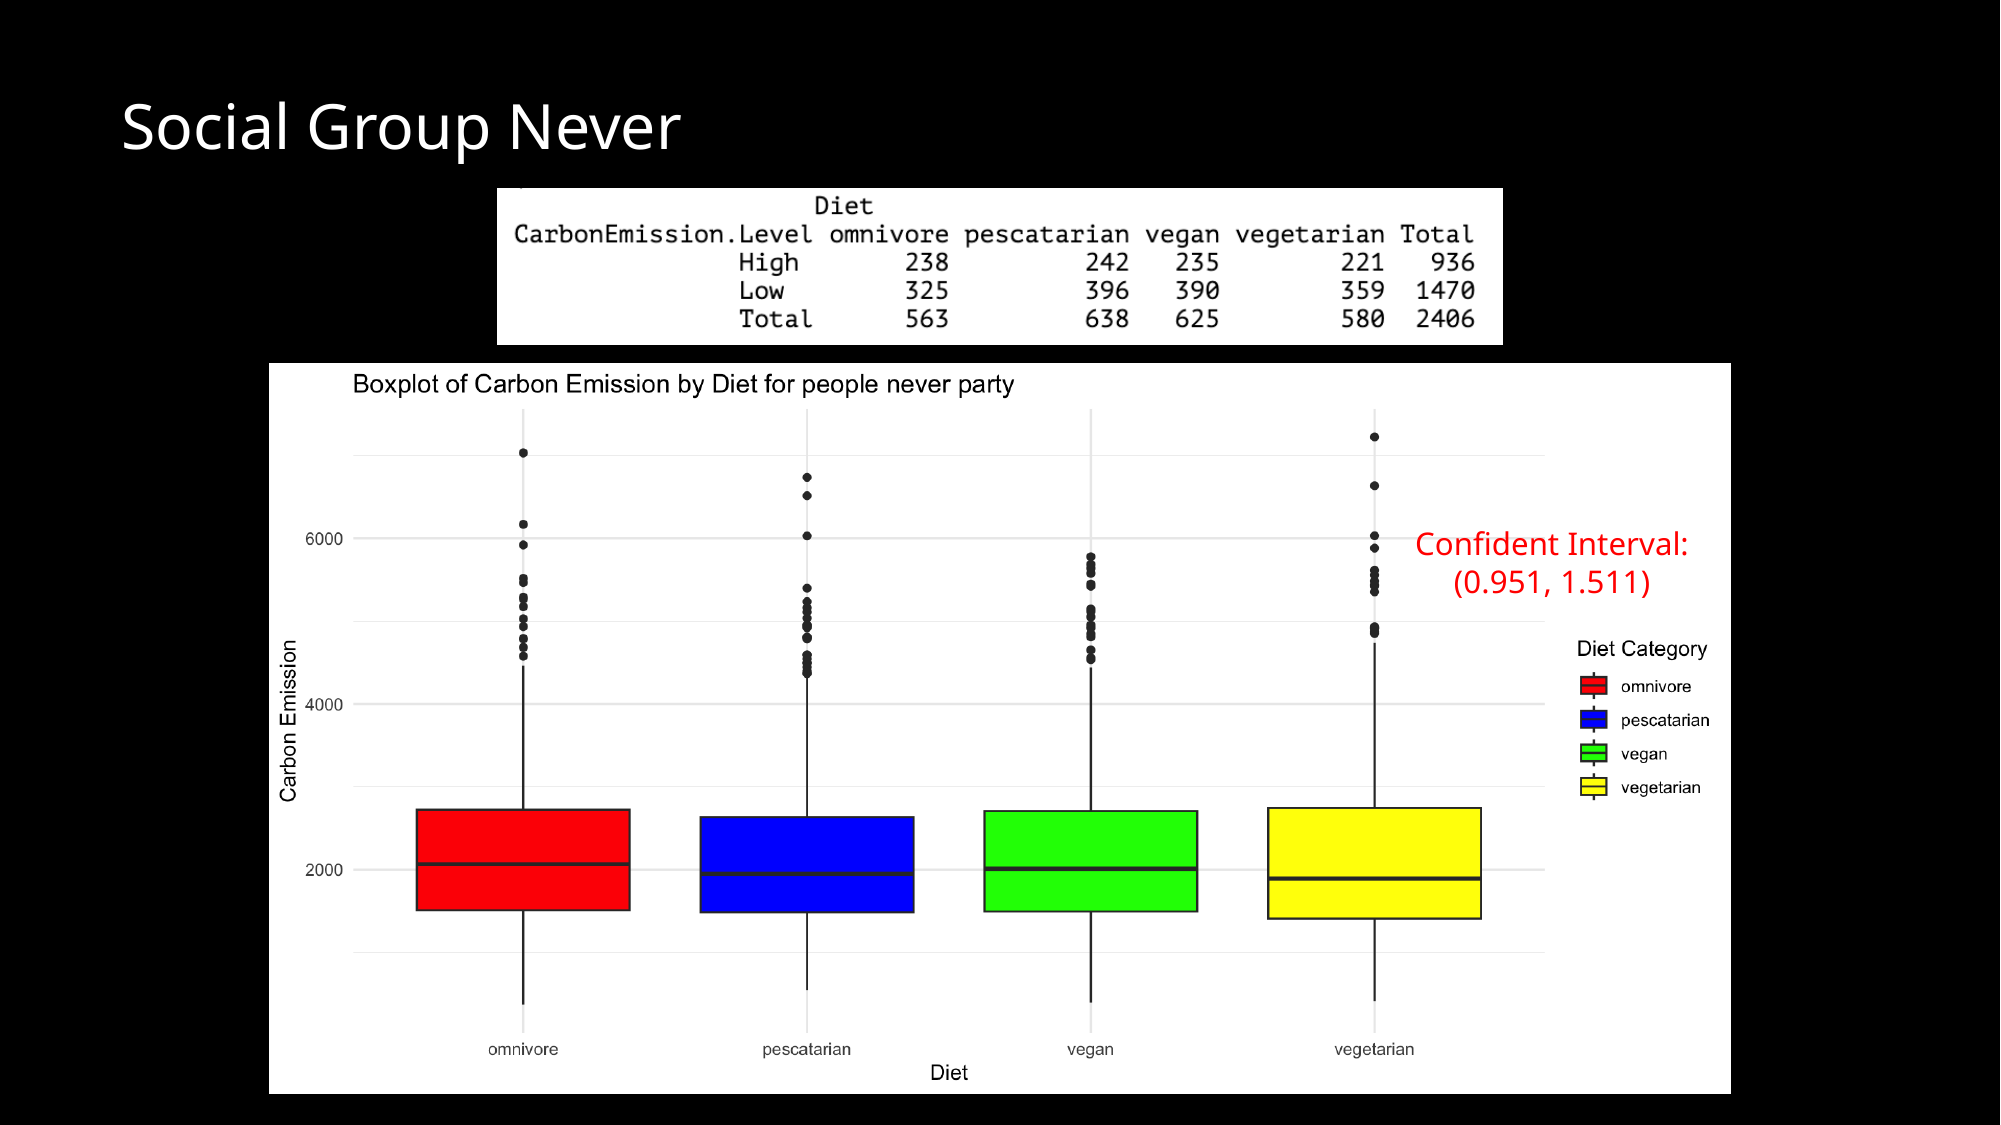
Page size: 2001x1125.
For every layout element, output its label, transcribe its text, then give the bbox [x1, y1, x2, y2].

text_box Social Group Never [106, 80, 795, 170]
picture [497, 188, 1503, 346]
picture [268, 362, 1731, 1095]
